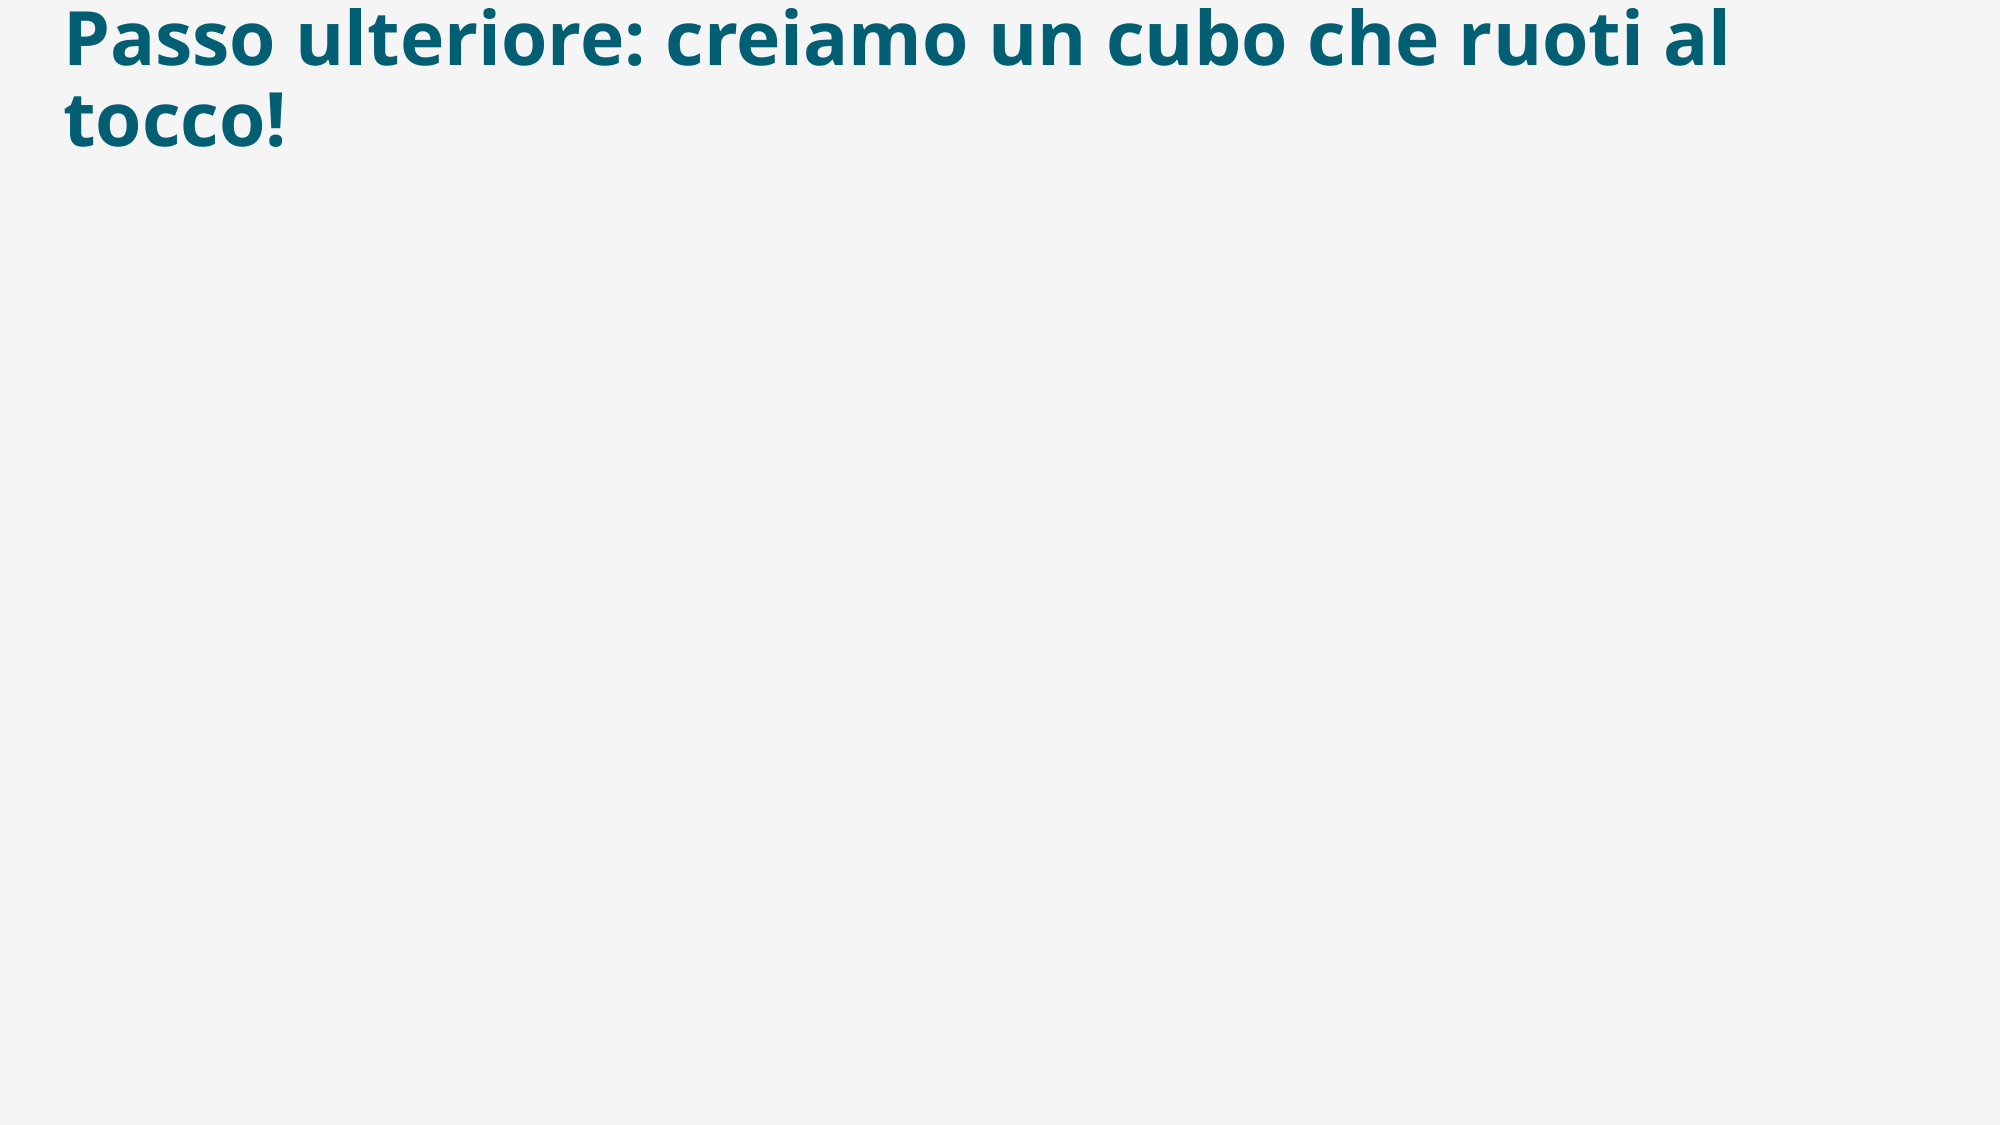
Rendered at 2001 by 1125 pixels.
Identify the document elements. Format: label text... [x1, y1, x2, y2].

title Passo ulteriore: creiamo un cubo che ruoti al tocco! [48, 22, 1938, 142]
